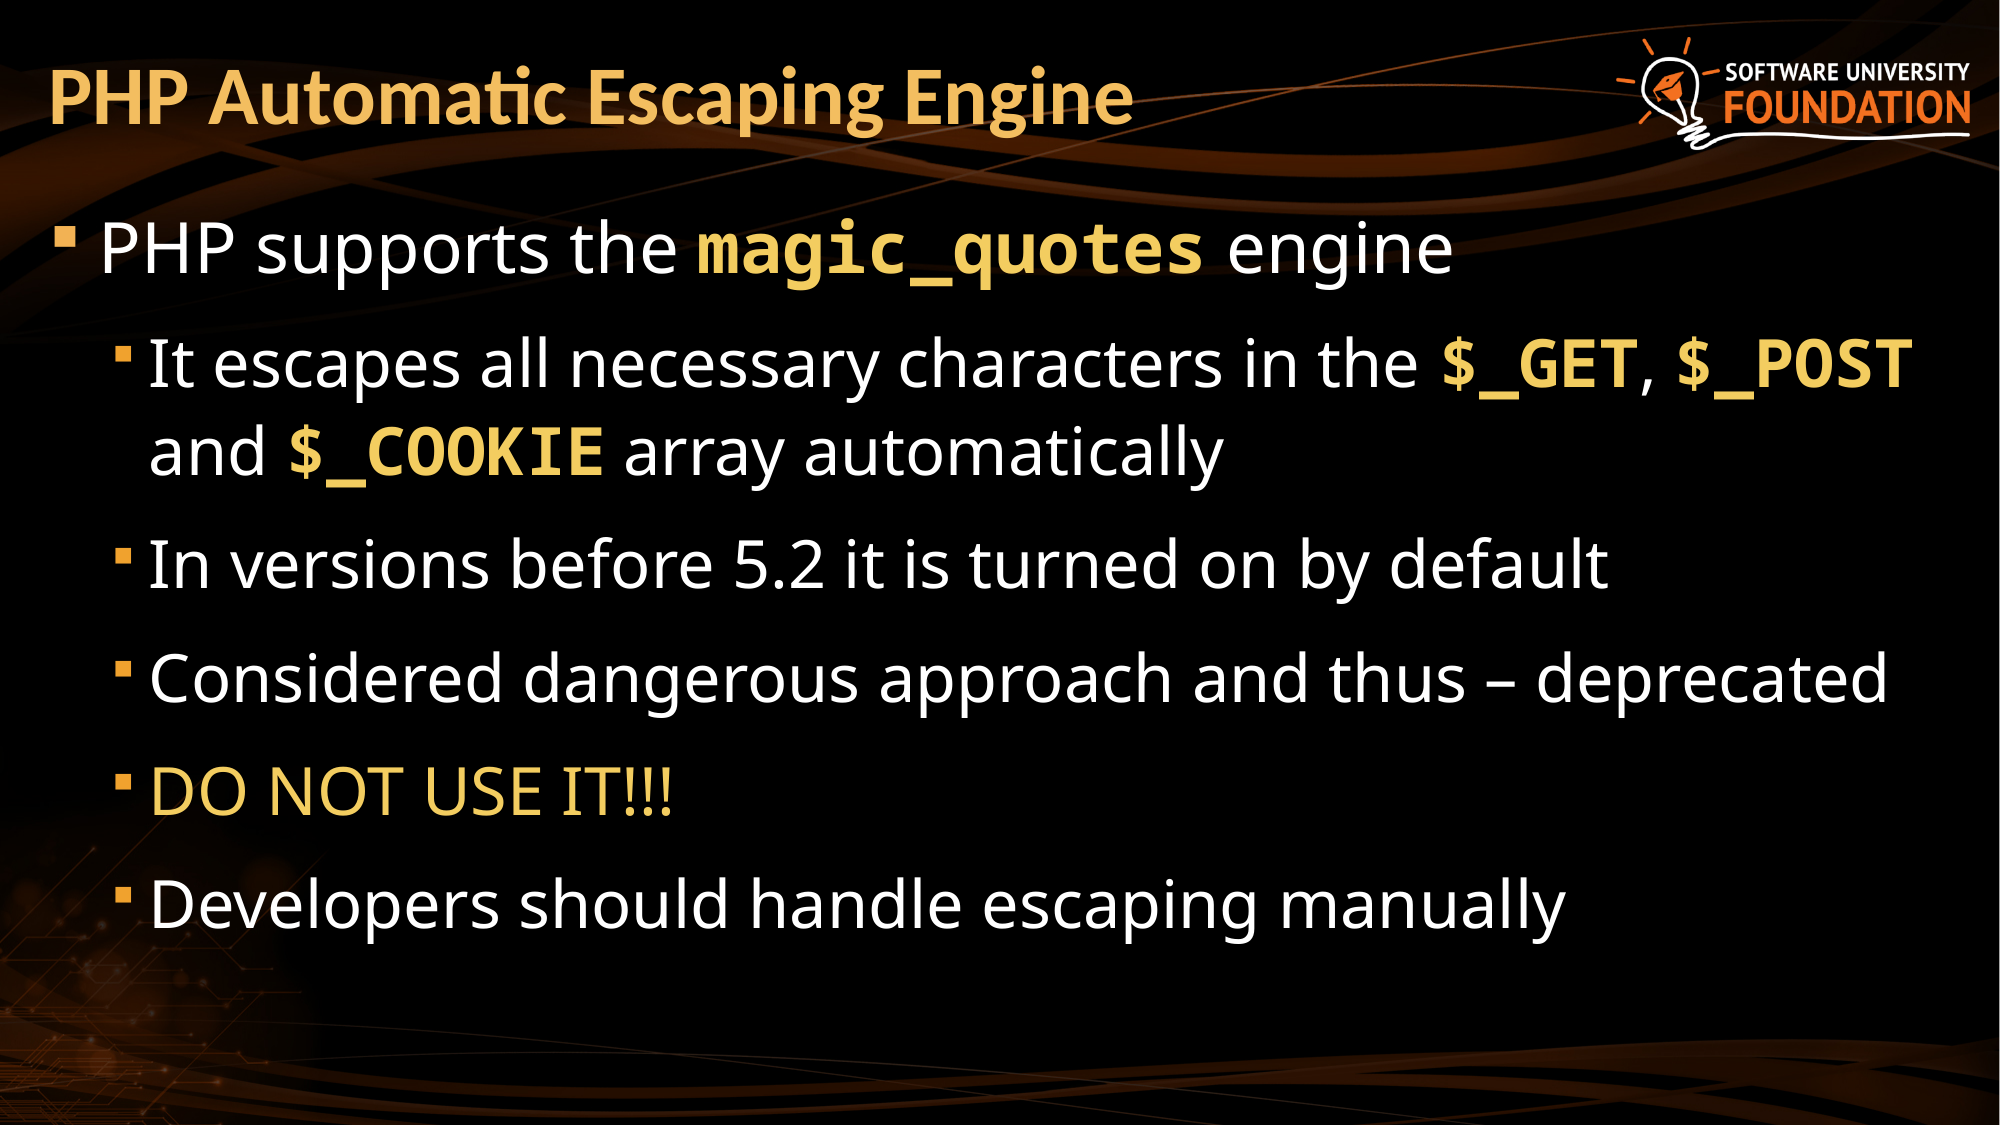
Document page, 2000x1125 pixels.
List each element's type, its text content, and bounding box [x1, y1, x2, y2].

picture [0, 0, 2000, 1125]
list PHP supports the magic_quotes engine It escapes all necessary characters in the $_GET, $_POST and $_COOKIE array automatically In versions before 5.2 it is turned on by default Considered dangerous approach and thus – deprecated DO NOT USE IT!!! Developers should handle escaping manually [31, 188, 1968, 1103]
title PHP Automatic Escaping Engine [30, 6, 1602, 189]
